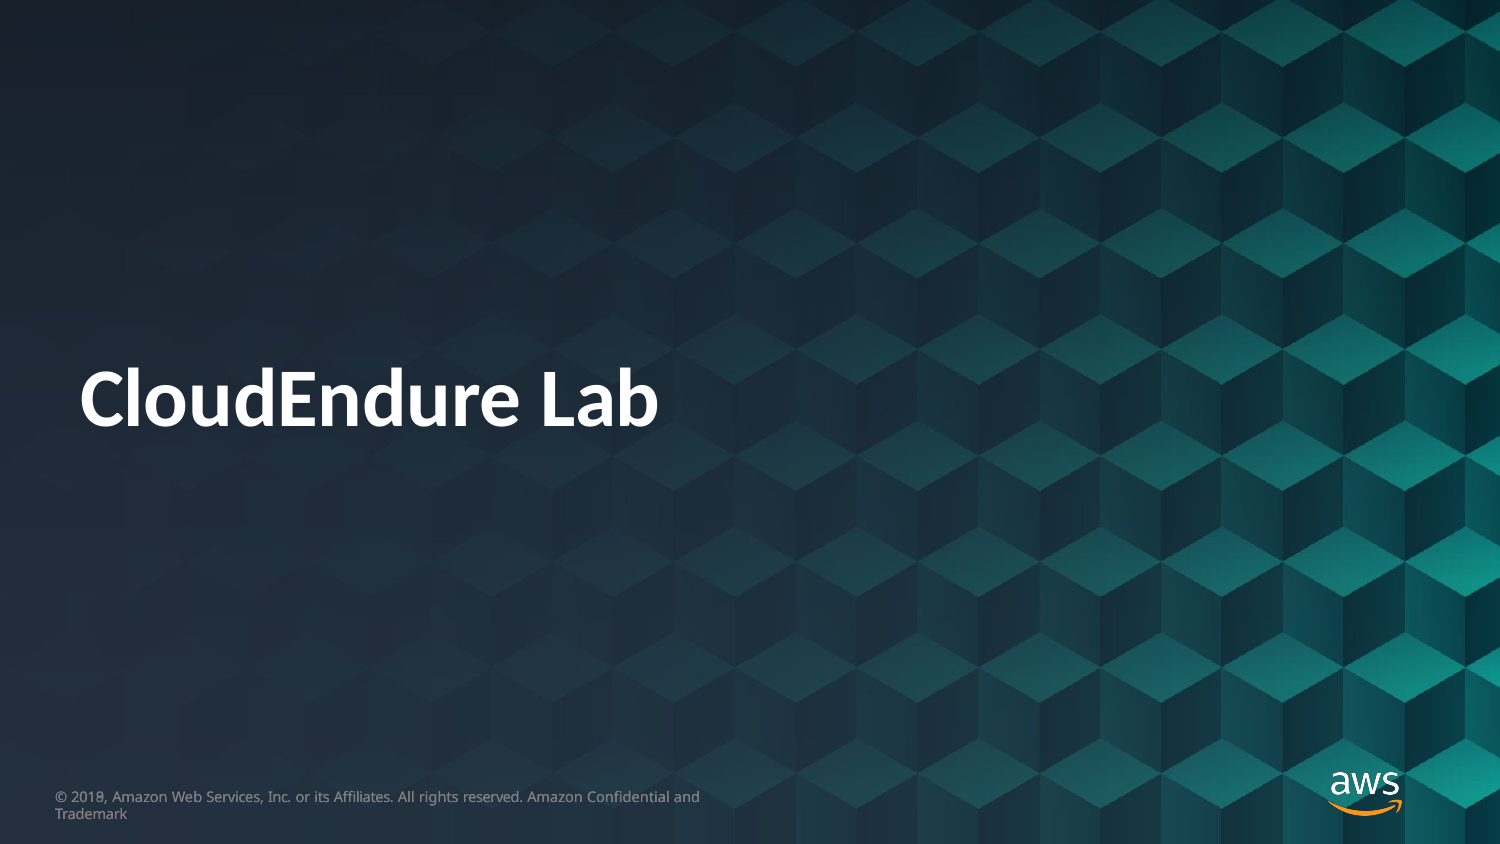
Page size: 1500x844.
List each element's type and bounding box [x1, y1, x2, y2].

text_box [0, 0, 1500, 844]
